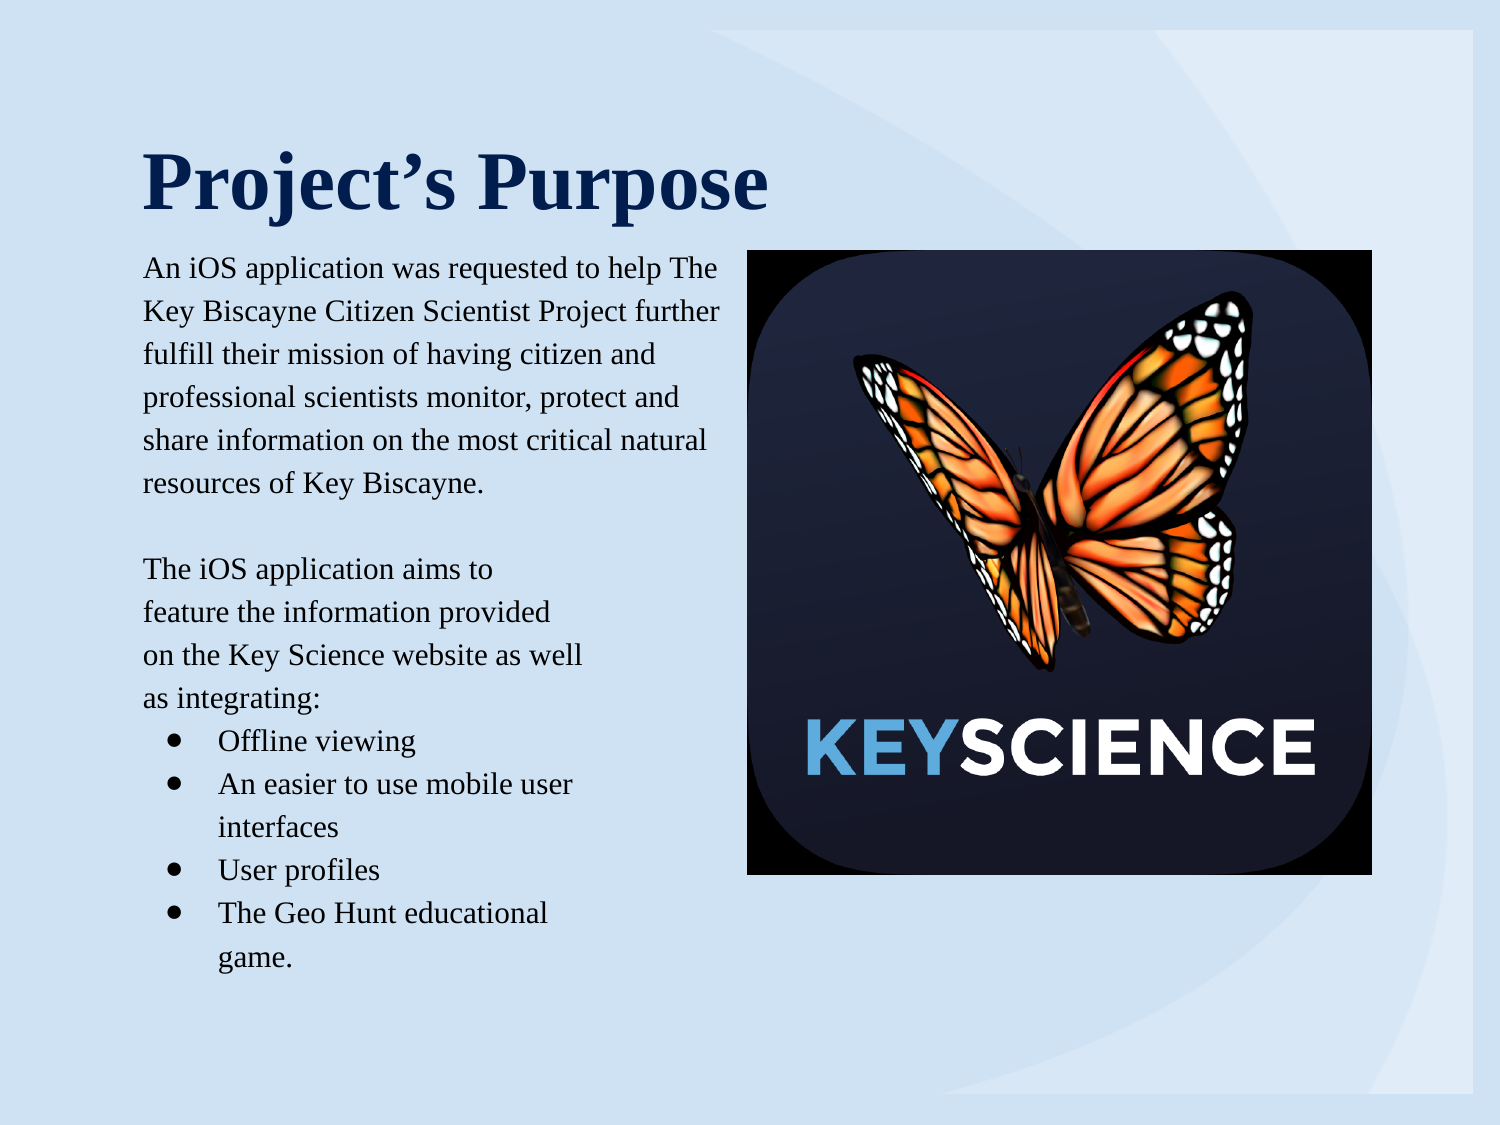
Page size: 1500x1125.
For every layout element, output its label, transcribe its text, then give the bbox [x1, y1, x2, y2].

list An iOS application was requested to help The Key Biscayne Citizen Scientist Project further fulfill their mission of having citizen and professional scientists monitor, protect and share information on the most critical natural resources of Key Biscayne. The iOS application aims to feature the information provided on the Key Science website as well as integrating: Offline viewing An easier to use mobile user interfaces User profiles The Geo Hunt educational game. [127, 233, 753, 1070]
title Project’s Purpose [127, 62, 1372, 234]
picture [24, 30, 1473, 1094]
